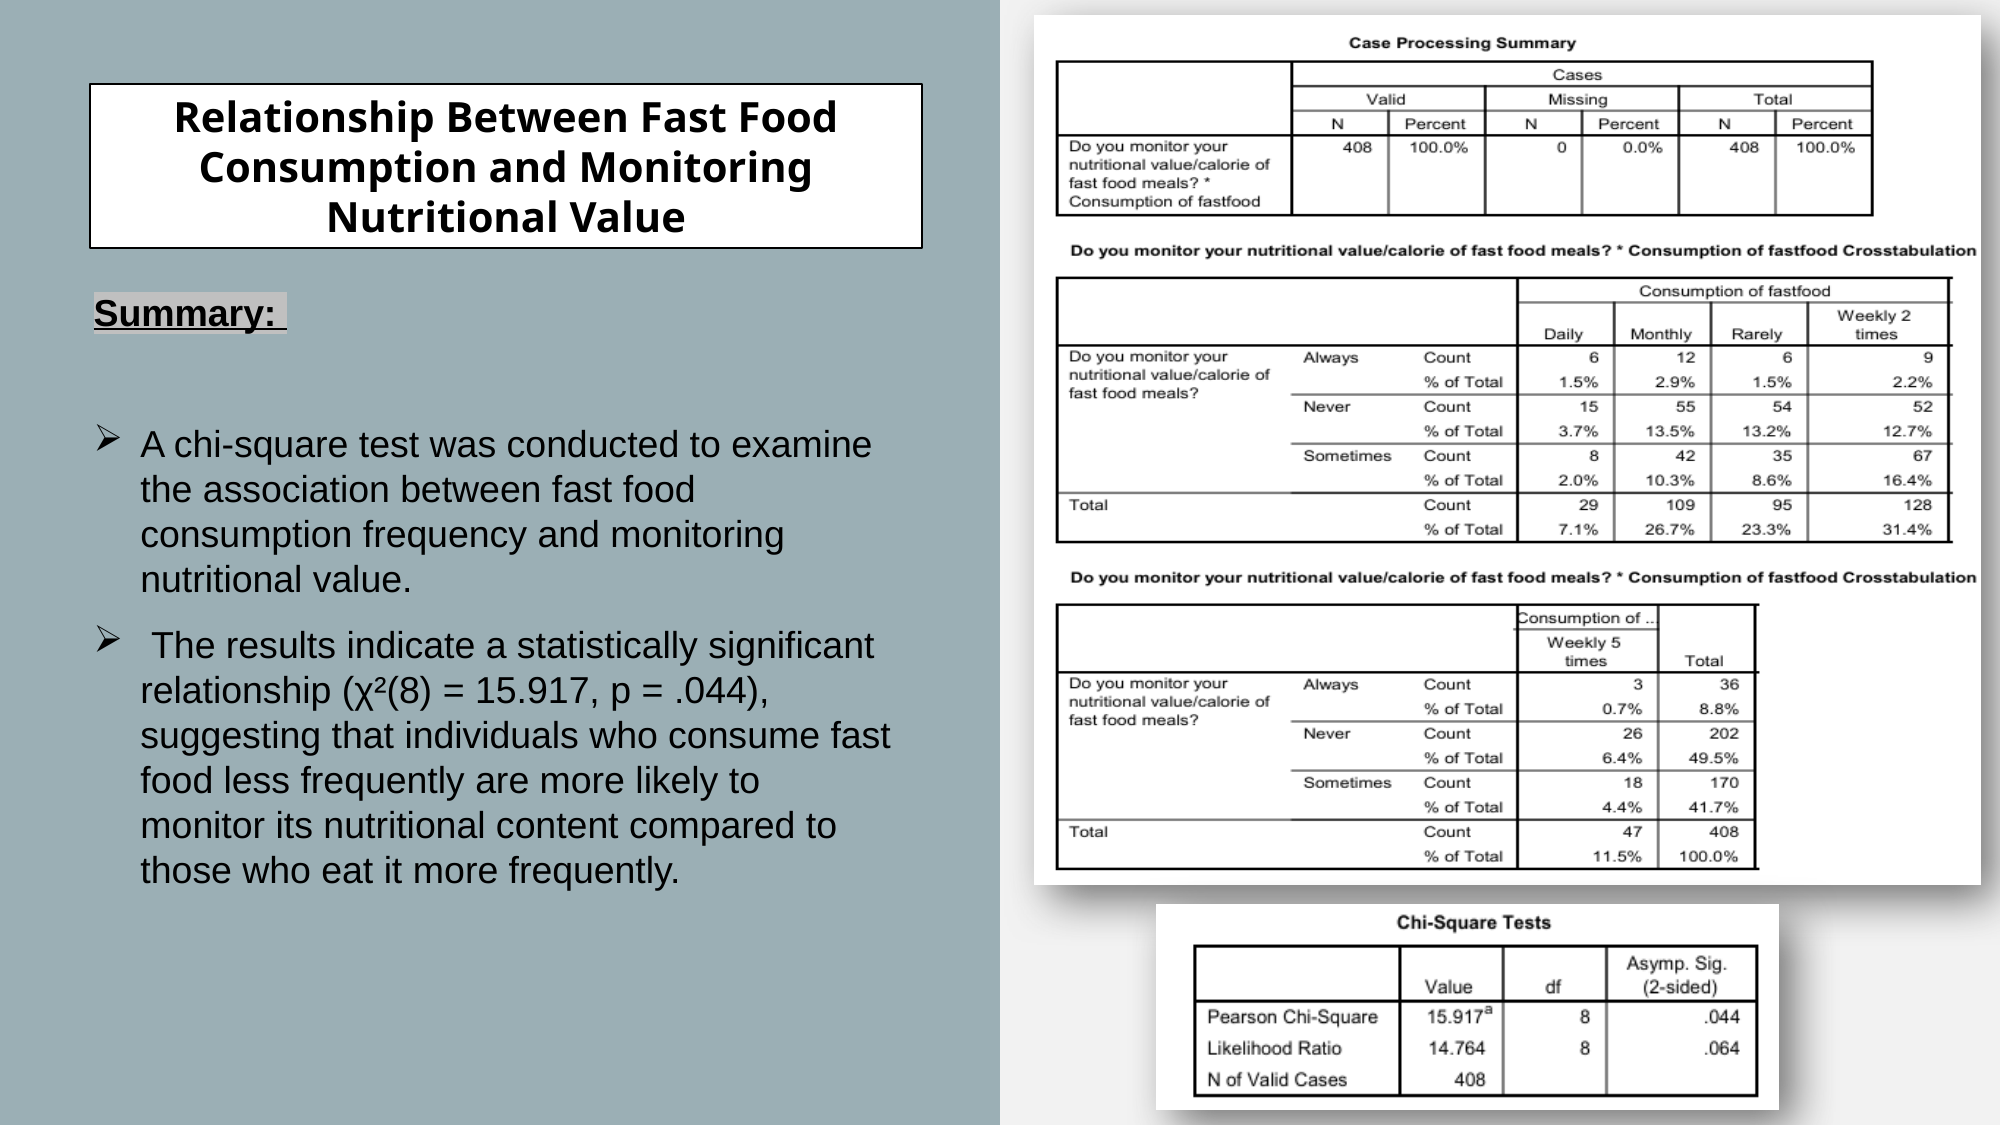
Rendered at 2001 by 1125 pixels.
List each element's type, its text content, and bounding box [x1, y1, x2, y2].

picture [1034, 15, 1981, 885]
picture [1156, 904, 1779, 1110]
text_box Relationship Between Fast Food Consumption and Monitoring Nutritional Value [89, 83, 923, 249]
list Summary: A chi-square test was conducted to examine the association between fast food consumption frequency and monitoring nutritional value. The results indicate a statistically significant relationship (χ²(8) = 15.917, p = .044), suggesting that individuals who consume fast food less frequently are more likely to monitor its nutritional content compared to those who eat it more frequently. [76, 83, 909, 953]
